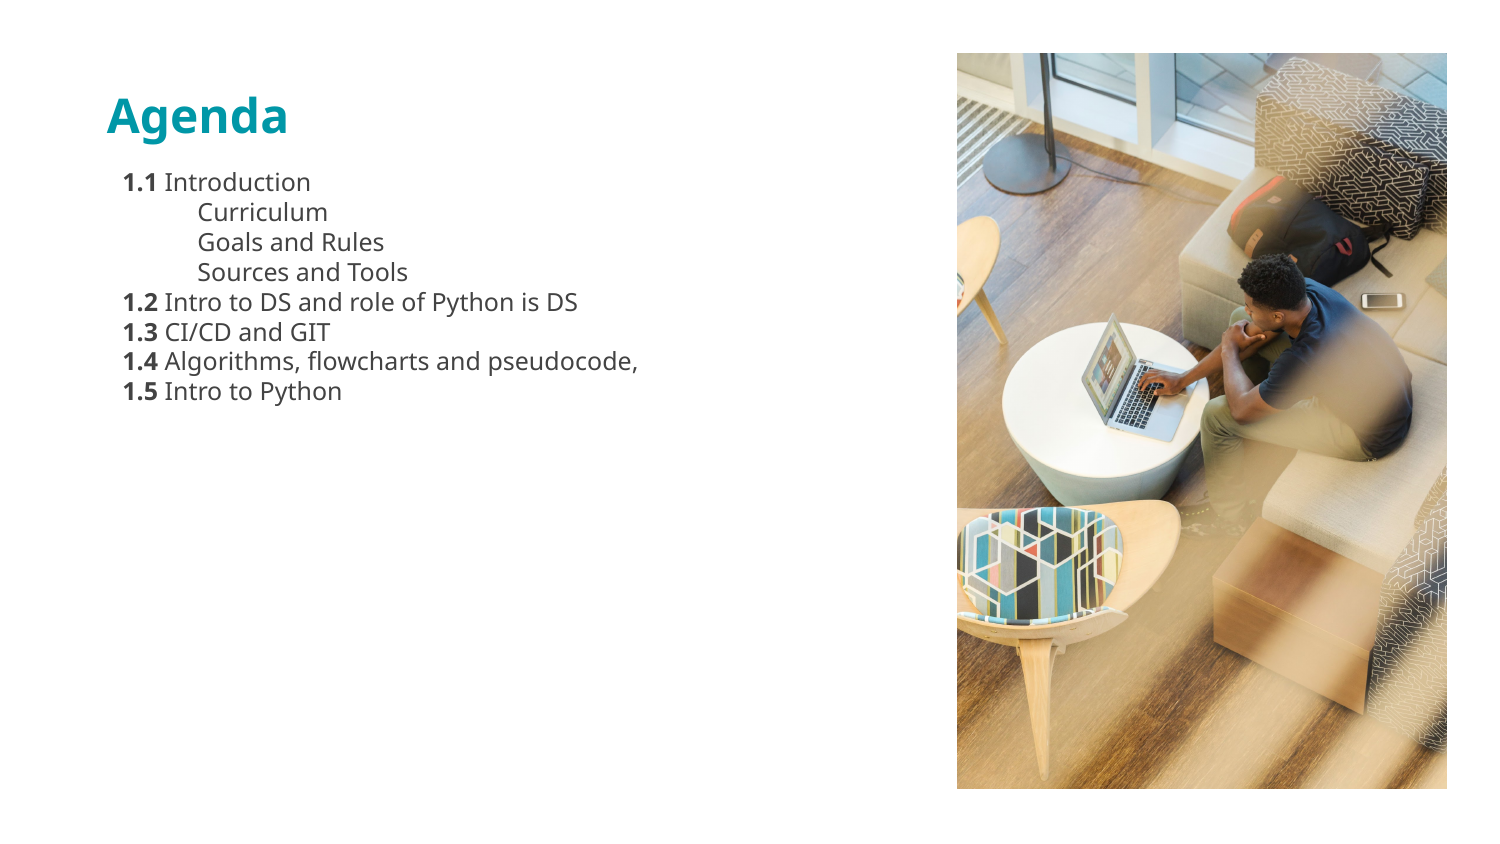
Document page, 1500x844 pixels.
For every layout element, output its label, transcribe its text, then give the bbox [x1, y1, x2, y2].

text_box 1.1 Introduction Curriculum Goals and Rules Sources and Tools 1.2 Intro to DS and role of Python is DS 1.3 CI/CD and GIT 1.4 Algorithms, flowcharts and pseudocode, 1.5 Intro to Python [107, 151, 872, 701]
picture [957, 53, 1448, 789]
text_box Agenda [91, 70, 750, 152]
